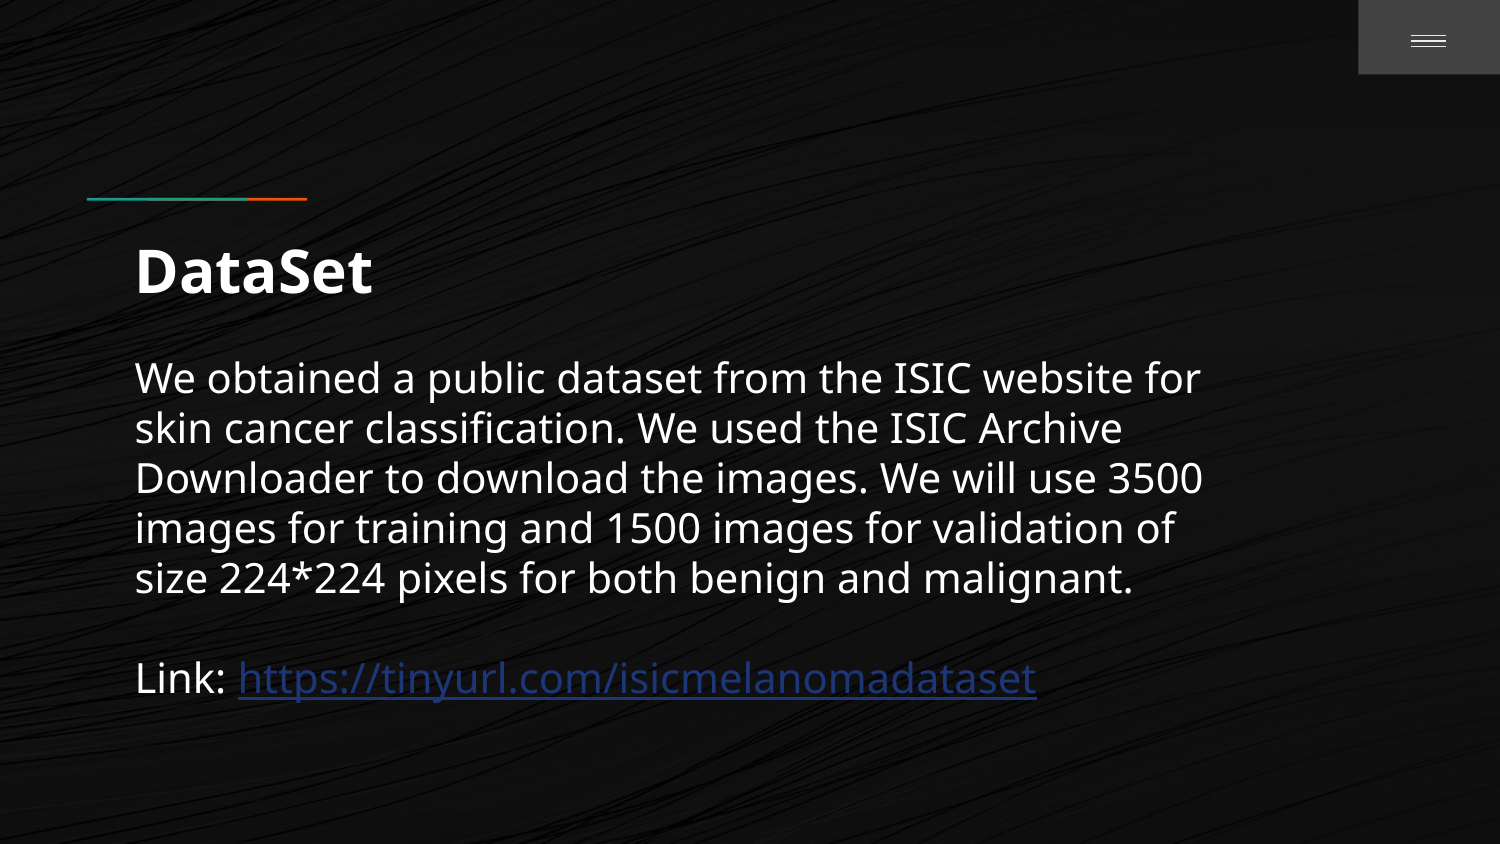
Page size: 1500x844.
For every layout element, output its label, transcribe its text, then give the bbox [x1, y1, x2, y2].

picture [0, 0, 1500, 844]
title DataSet [119, 218, 1270, 276]
list We obtained a public dataset from the ISIC website for skin cancer classification. We used the ISIC Archive Downloader to download the images. We will use 3500 images for training and 1500 images for validation of size 224*224 pixels for both benign and malignant. Link: https://tinyurl.com/isicmelanomadataset [119, 336, 1270, 719]
